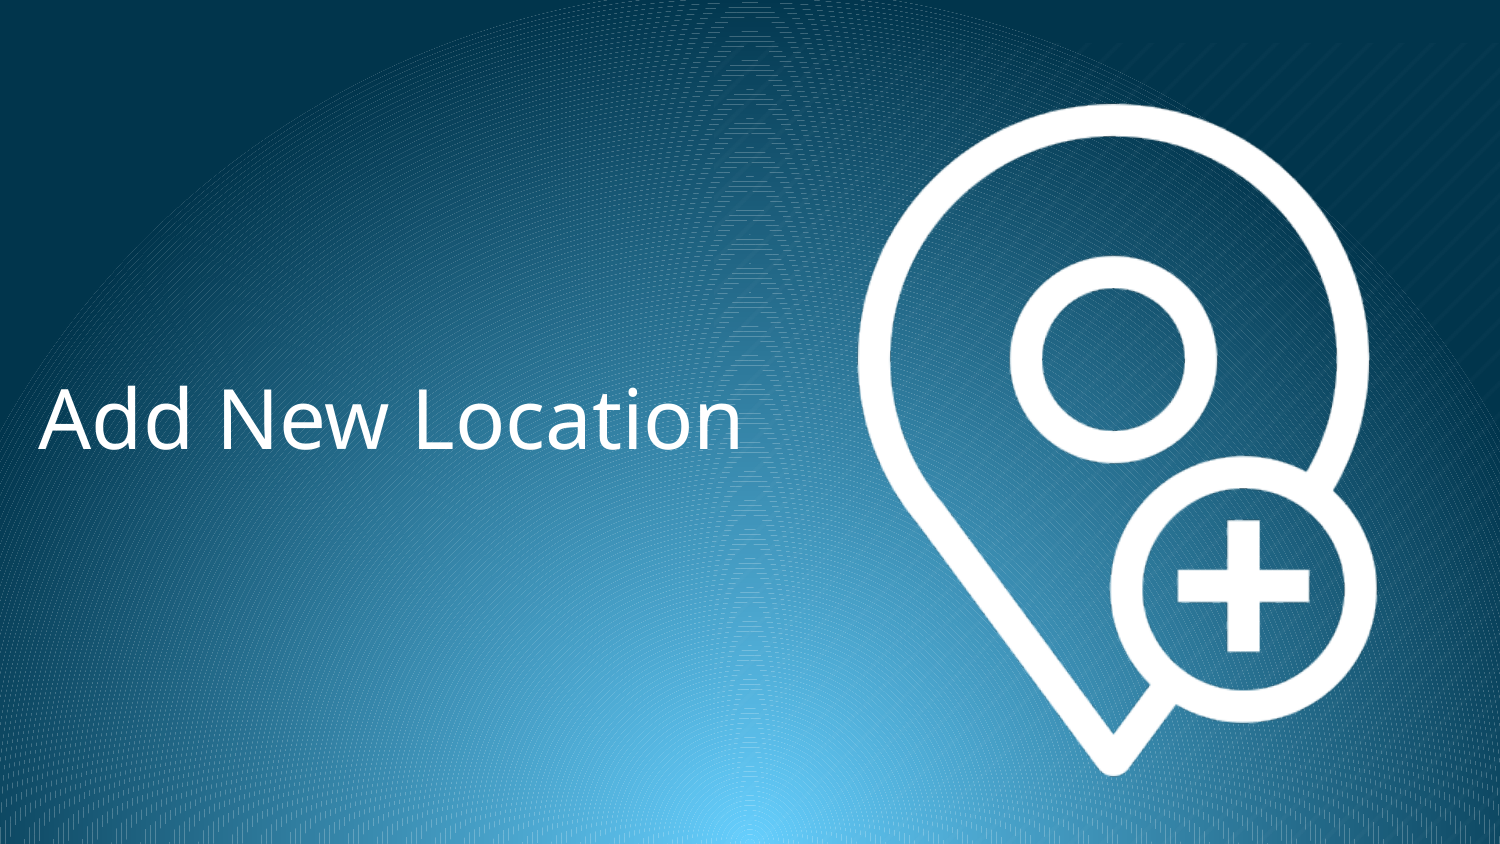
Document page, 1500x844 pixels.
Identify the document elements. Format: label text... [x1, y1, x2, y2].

picture [710, 40, 1500, 844]
text_box Add New Location [24, 358, 709, 574]
